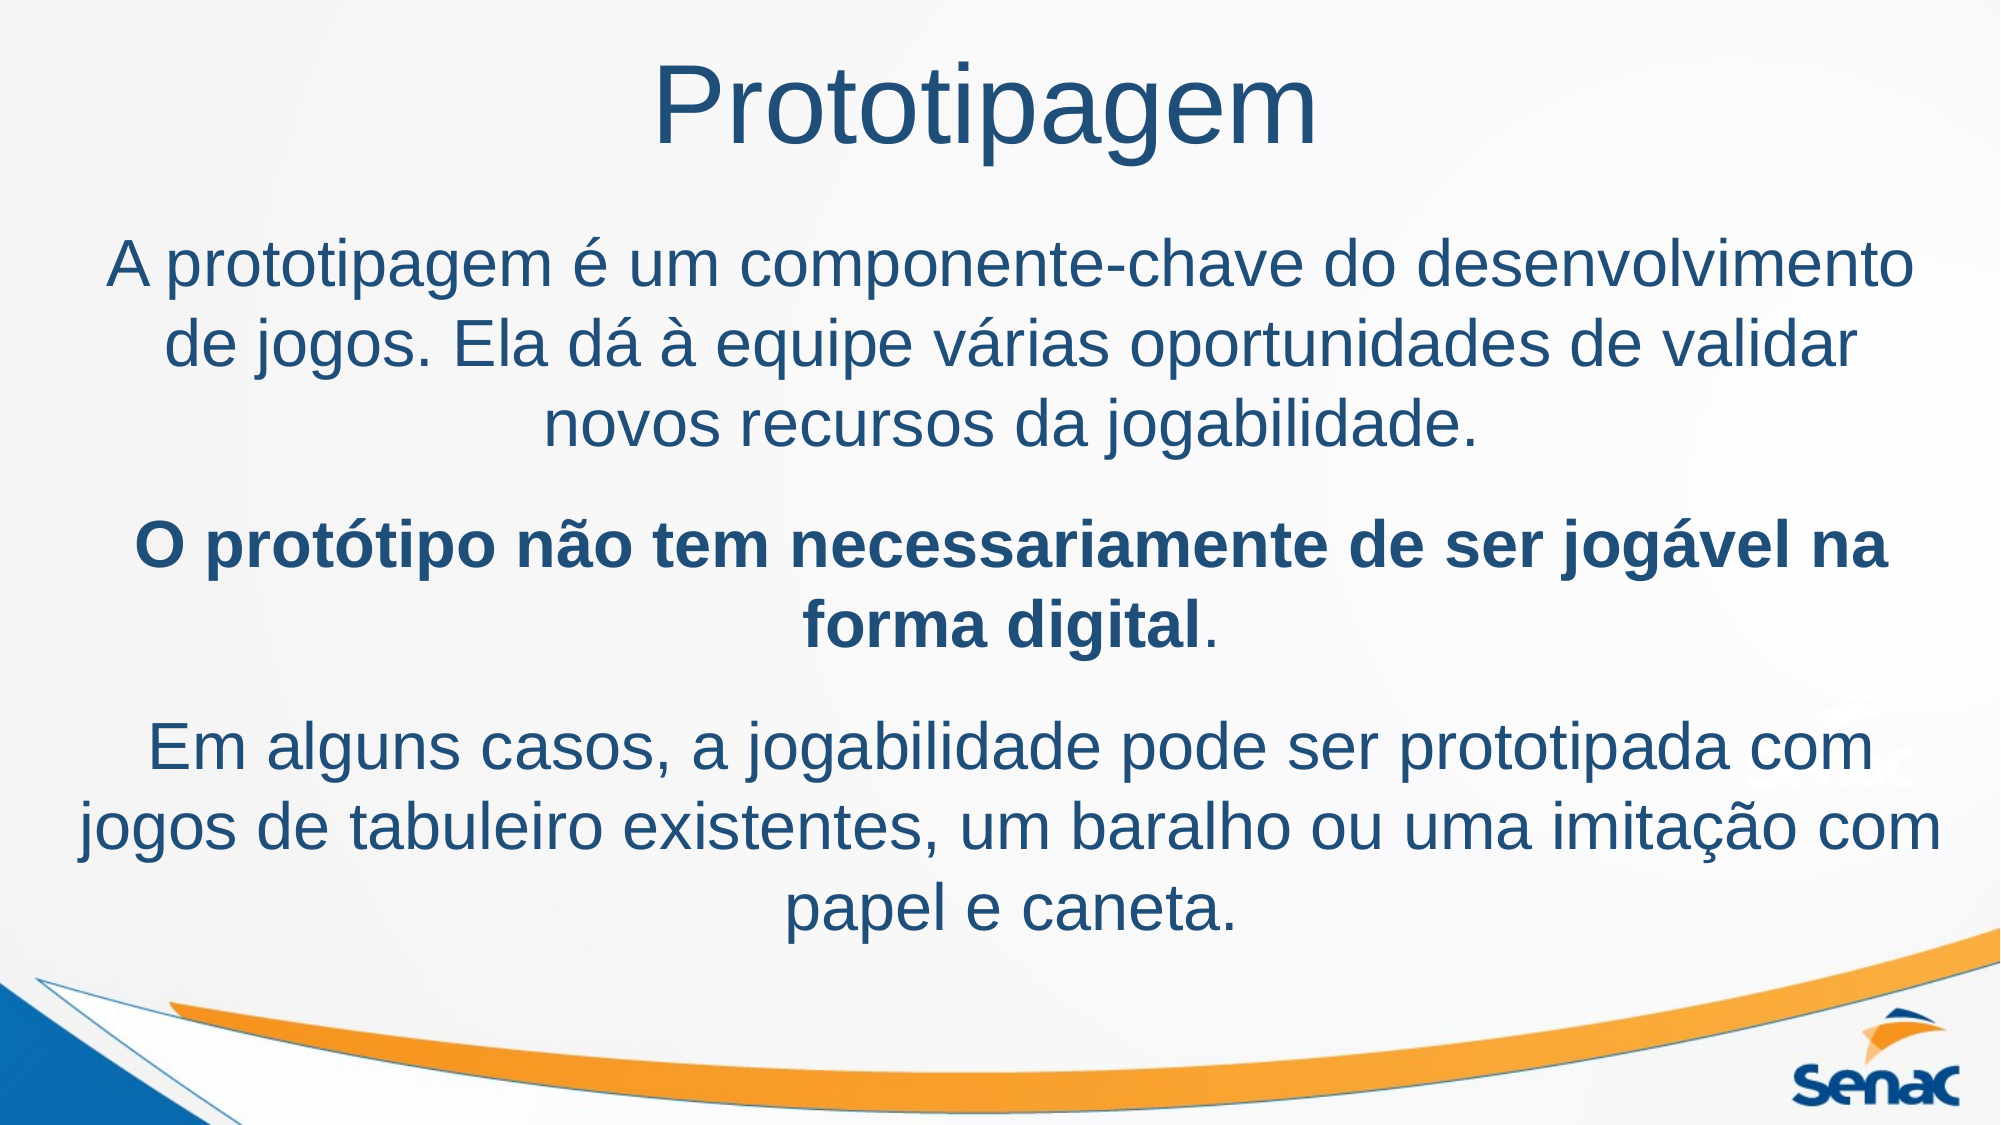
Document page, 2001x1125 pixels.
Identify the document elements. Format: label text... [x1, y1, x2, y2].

list A prototipagem é um componente-chave do desenvolvimento de jogos. Ela dá à equipe várias oportunidades de validar novos recursos da jogabilidade. O protótipo não tem necessariamente de ser jogável na forma digital. Em alguns casos, a jogabilidade pode ser prototipada com jogos de tabuleiro existentes, um baralho ou uma imitação com papel e caneta. [52, 211, 1973, 1048]
picture [0, 0, 2001, 1125]
title Prototipagem [0, 36, 1973, 178]
